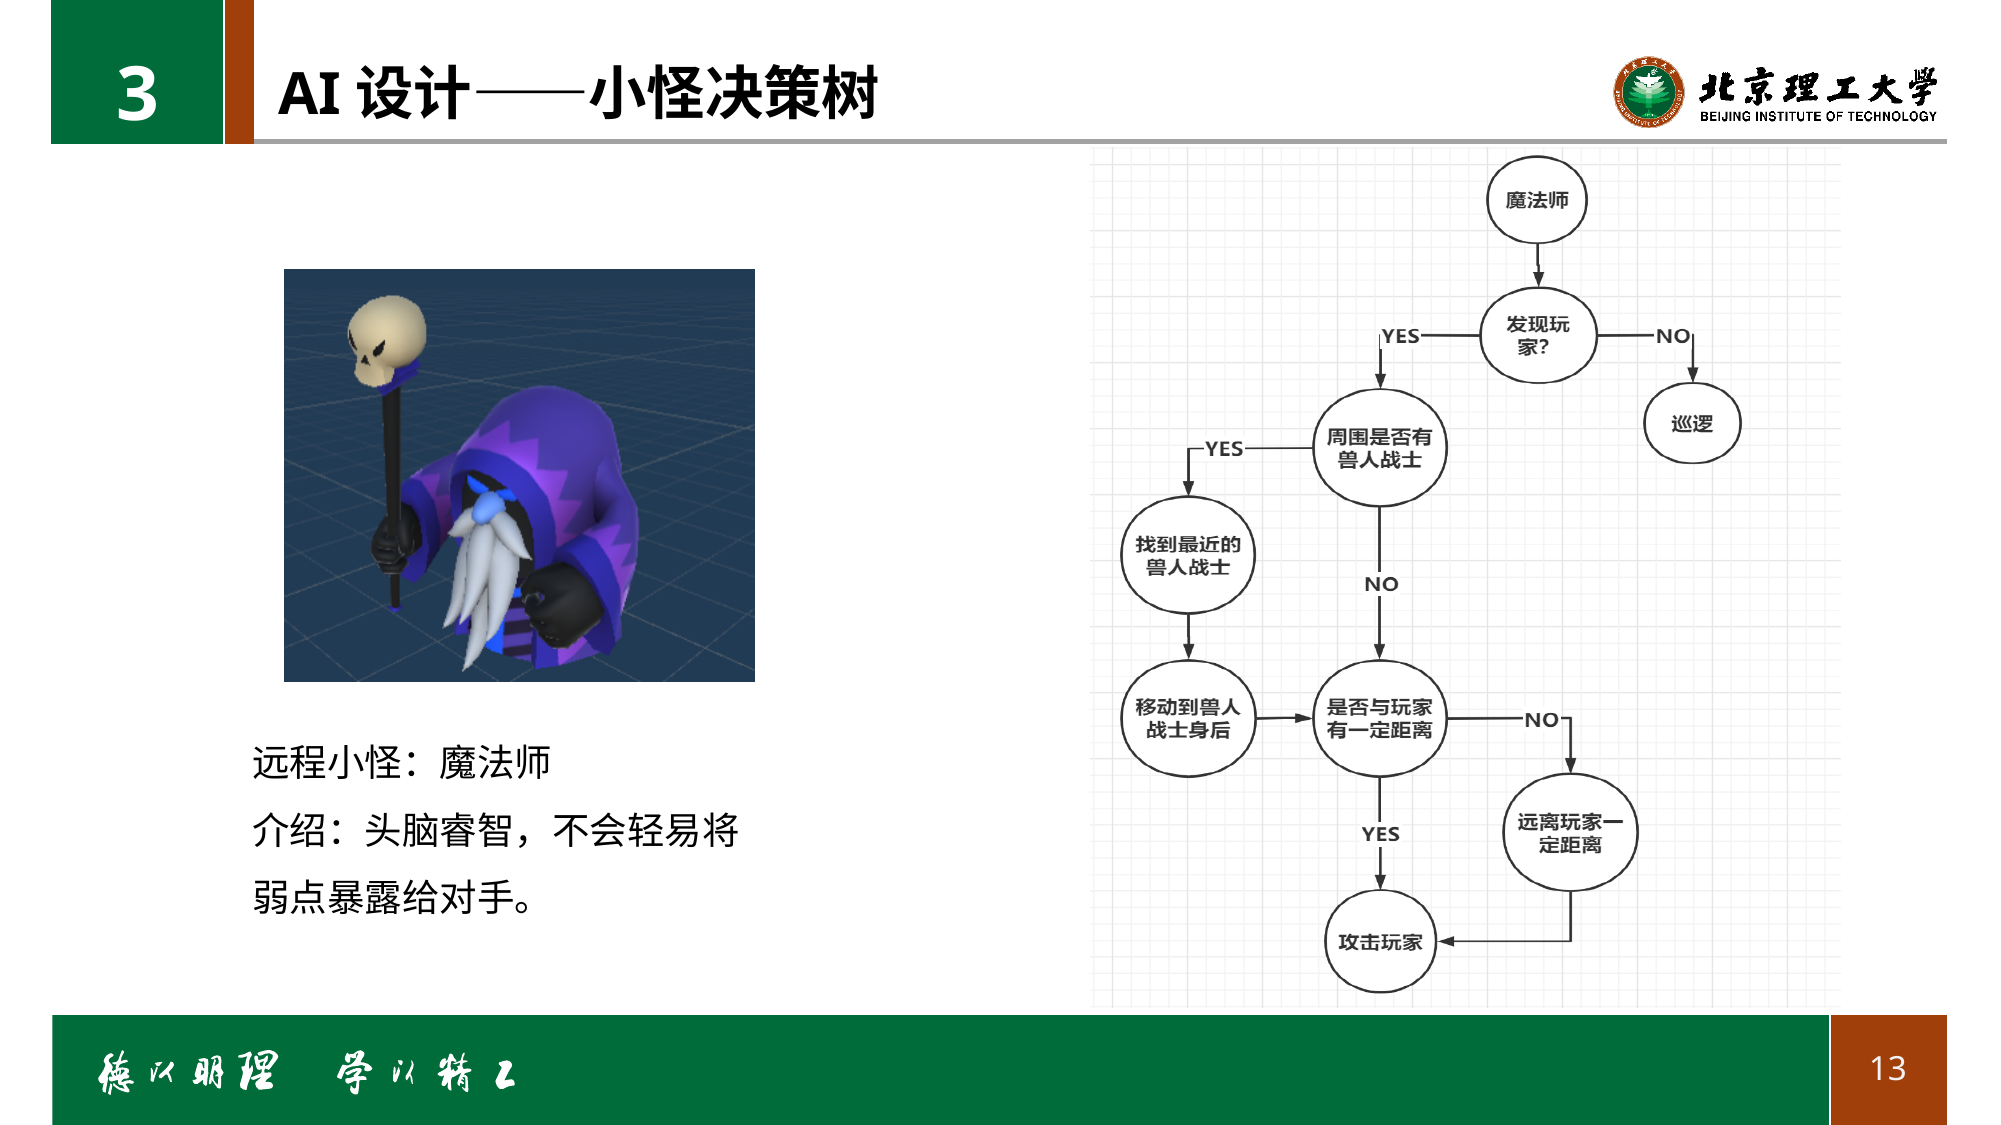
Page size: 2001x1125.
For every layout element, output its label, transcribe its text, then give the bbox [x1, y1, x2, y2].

text_box 远程小怪：魔法师 介绍：头脑睿智，不会轻易将弱点暴露给对手。 [237, 709, 790, 927]
picture [1090, 147, 1841, 1008]
picture [284, 269, 755, 682]
title AI设计——小怪决策树 [263, 56, 1682, 136]
text_box 3 [58, 38, 218, 144]
picture [1682, 56, 1937, 128]
